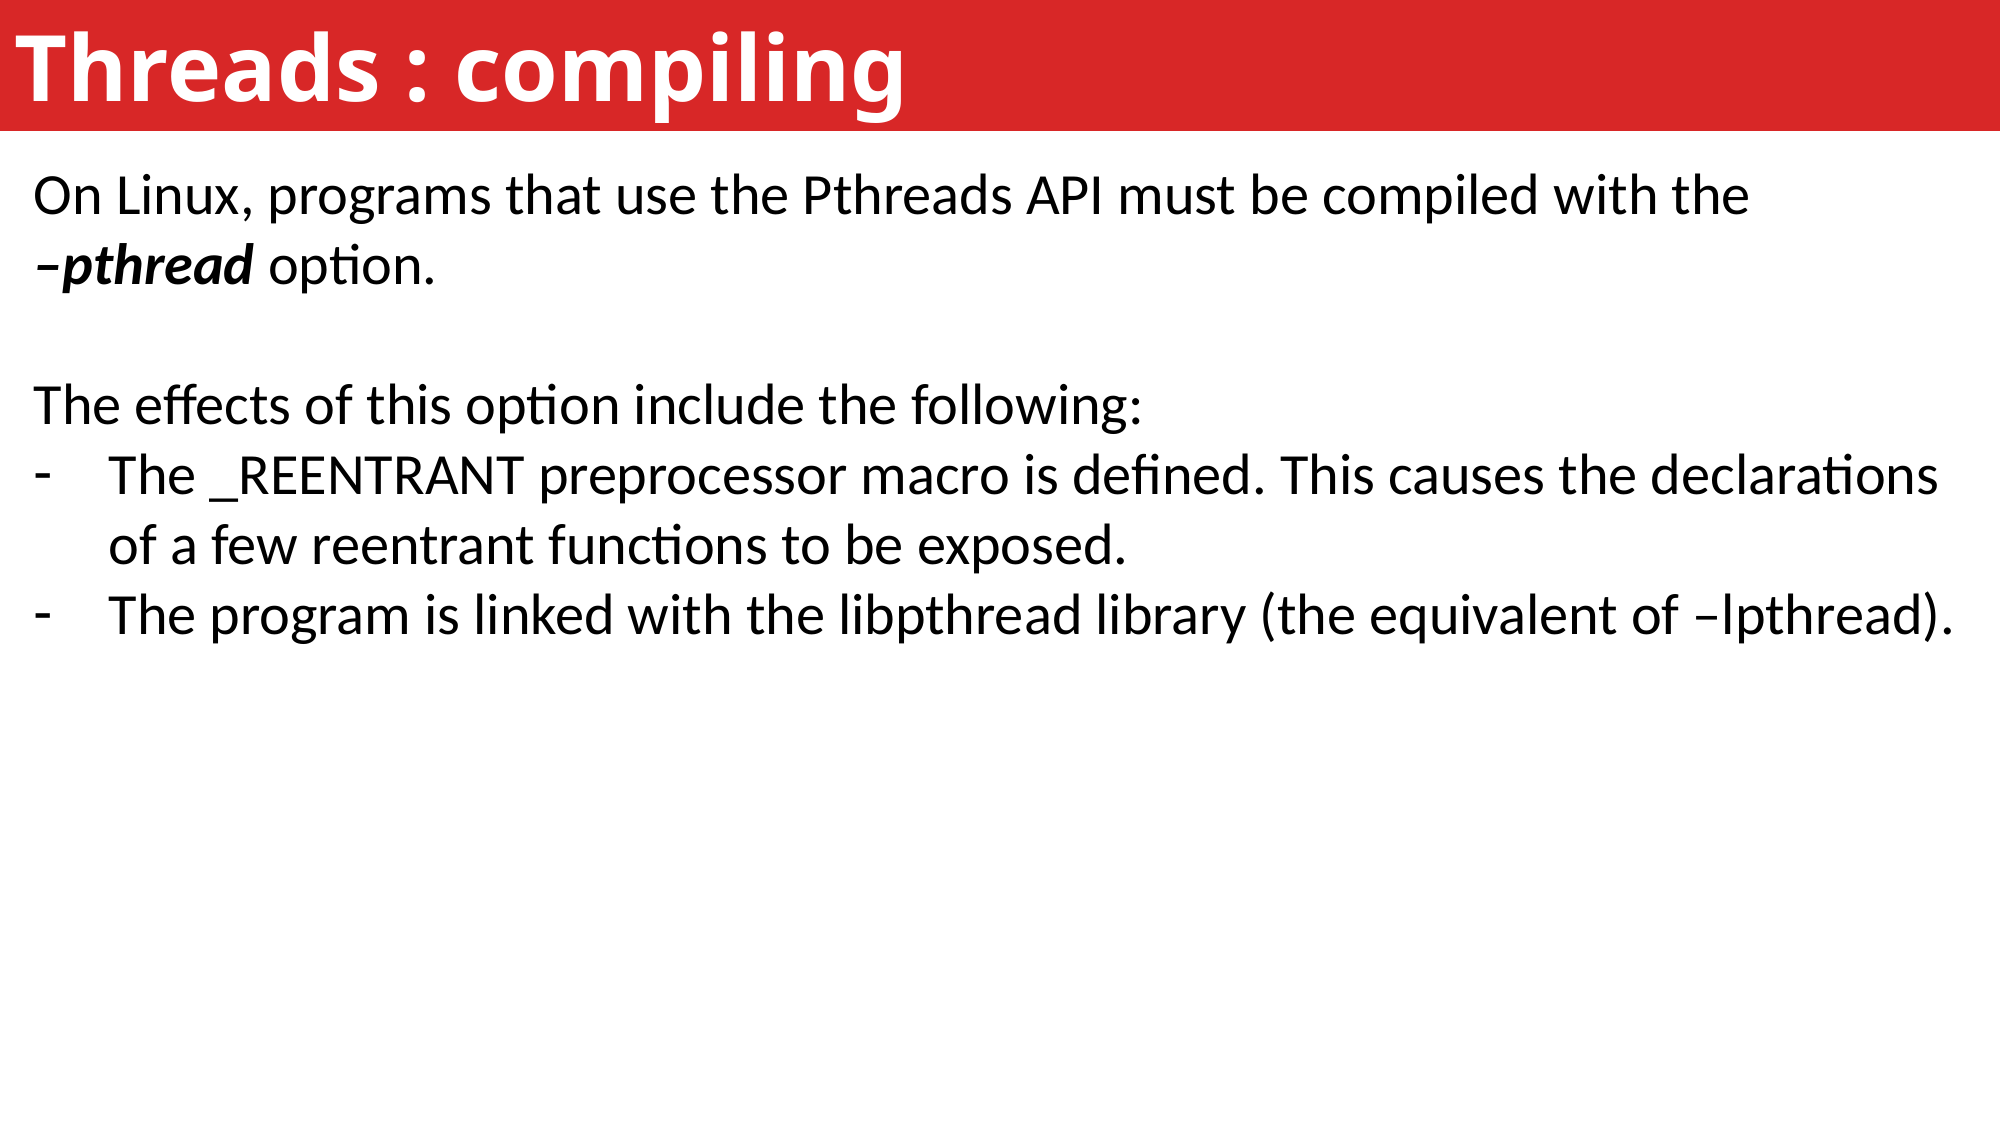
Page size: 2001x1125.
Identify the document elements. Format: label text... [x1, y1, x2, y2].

text_box Threads : compiling [0, 0, 2000, 131]
text_box On Linux, programs that use the Pthreads API must be compiled with the –pthread option. The effects of this option include the following: The _REENTRANT preprocessor macro is defined. This causes the declarations of a few reentrant functions to be exposed. The program is linked with the libpthread library (the equivalent of –lpthread). [19, 148, 1971, 654]
